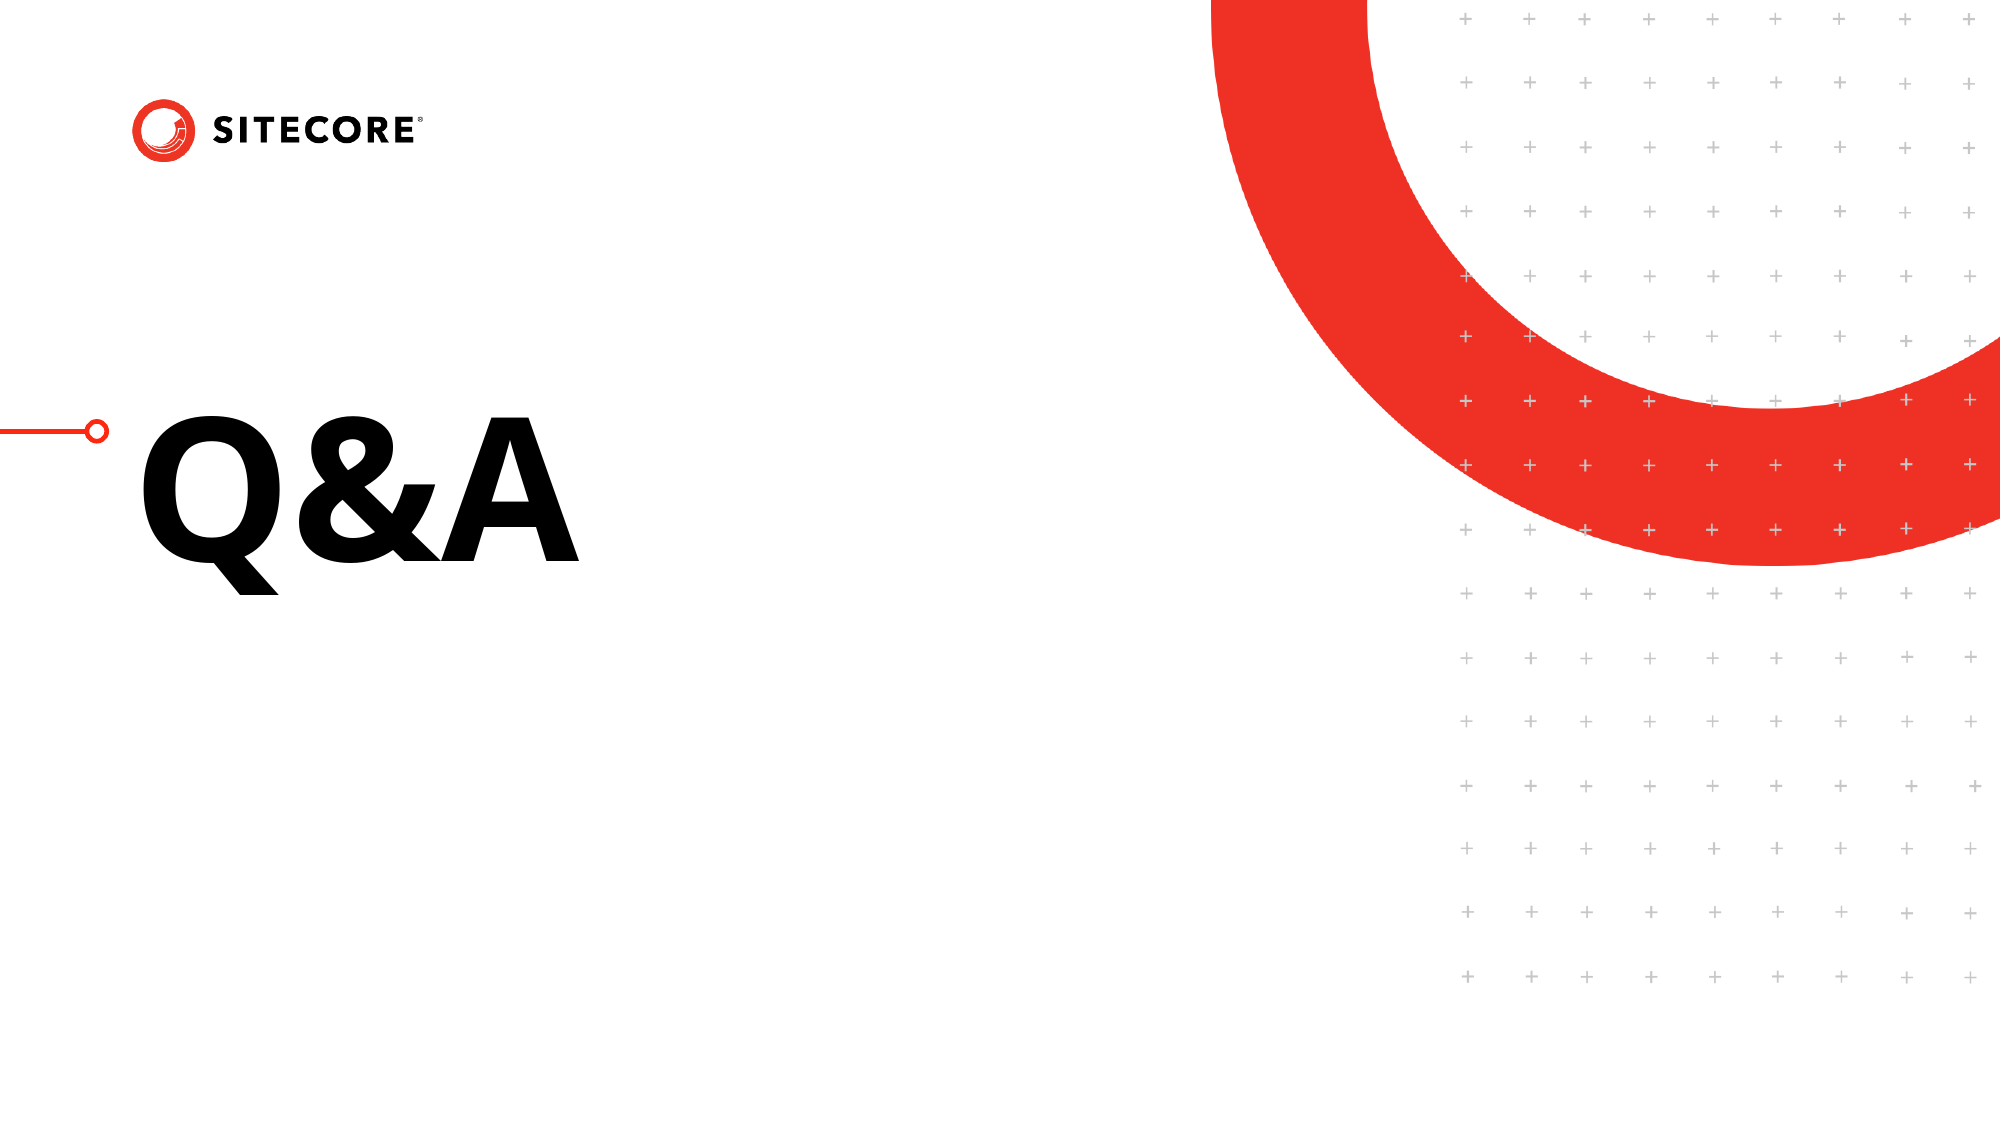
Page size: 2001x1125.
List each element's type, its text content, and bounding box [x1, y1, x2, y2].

picture [90, 424, 104, 438]
picture [0, 0, 2000, 1125]
list Q&A [132, 388, 1278, 882]
